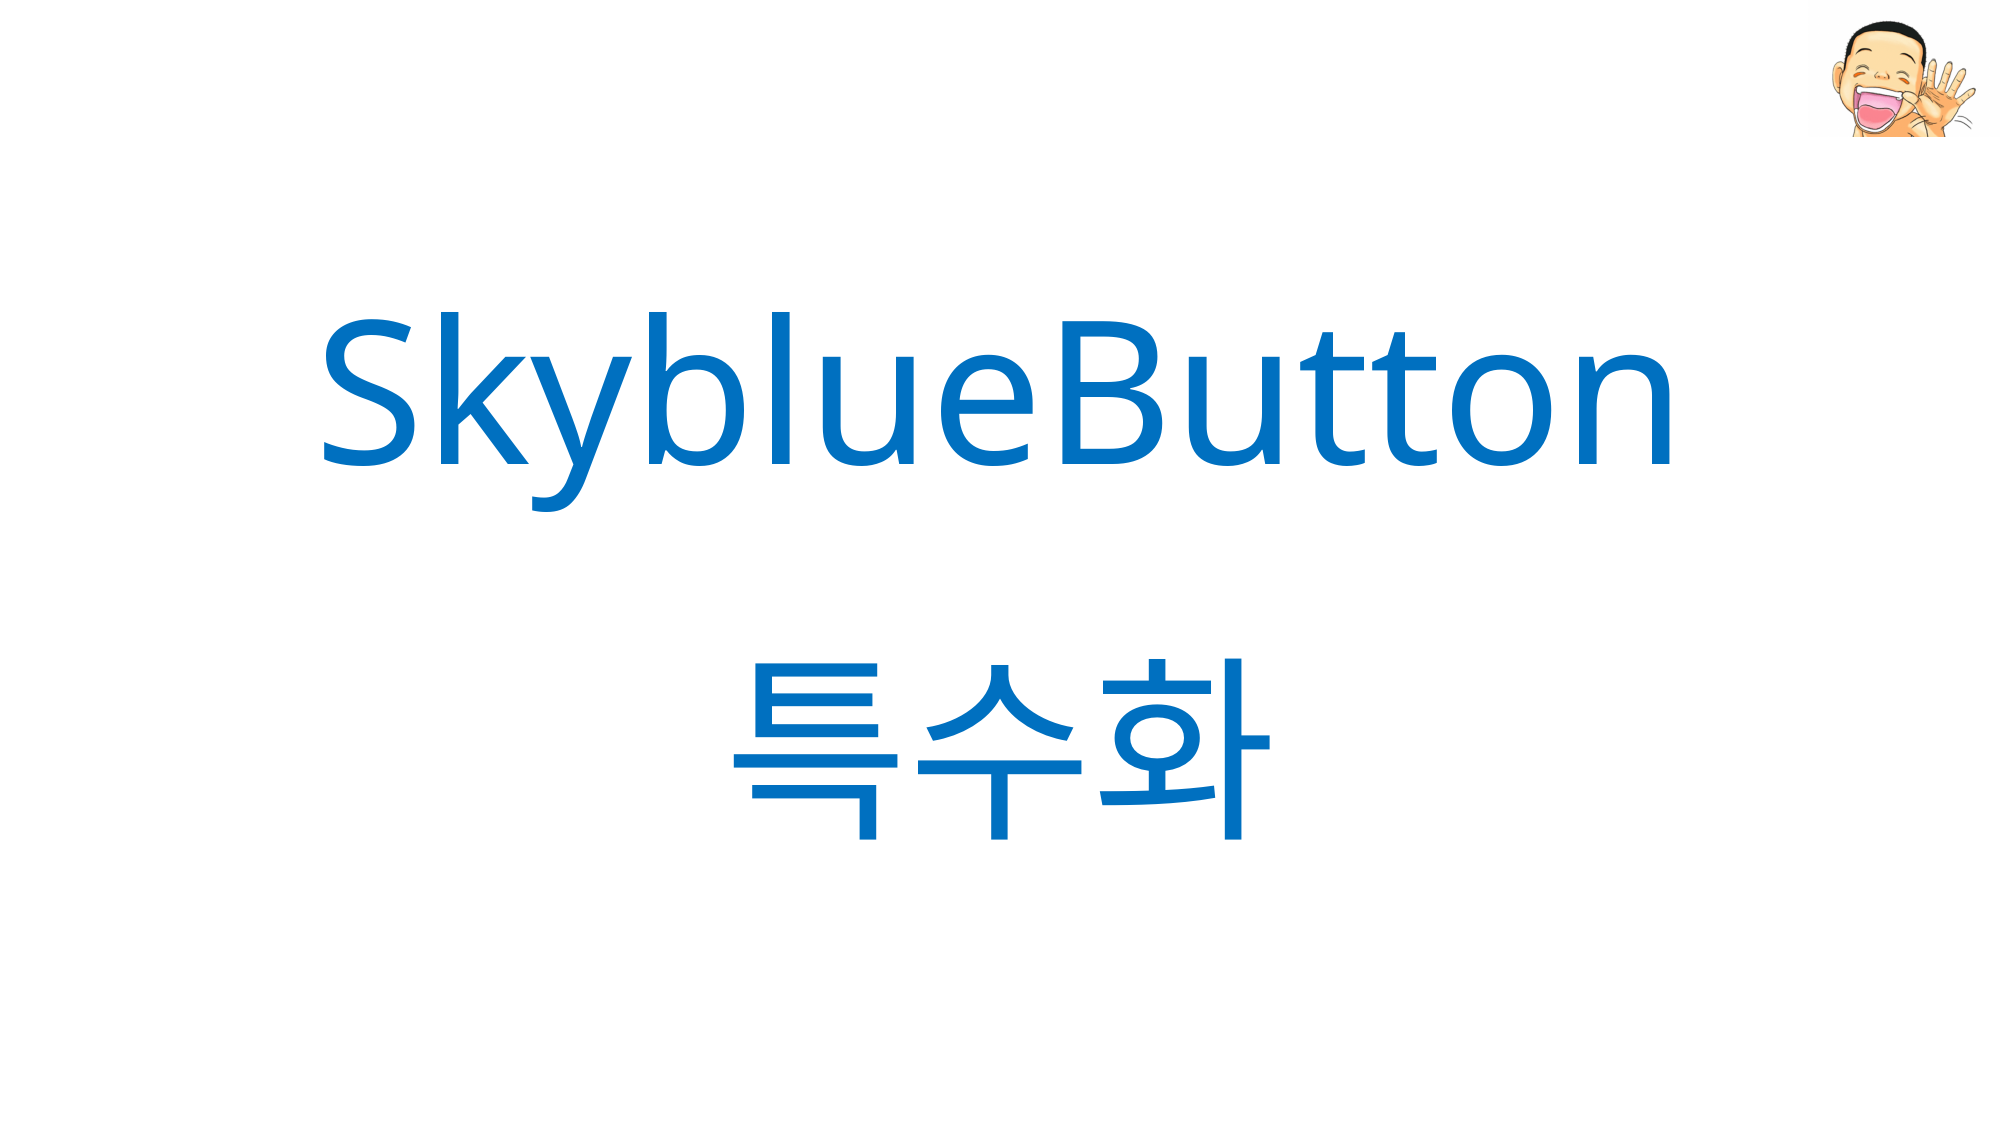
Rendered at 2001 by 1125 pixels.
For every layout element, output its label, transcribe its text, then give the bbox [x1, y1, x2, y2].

text_box SkyblueButton 특수화 [0, 137, 2000, 873]
picture [1808, 0, 2000, 137]
